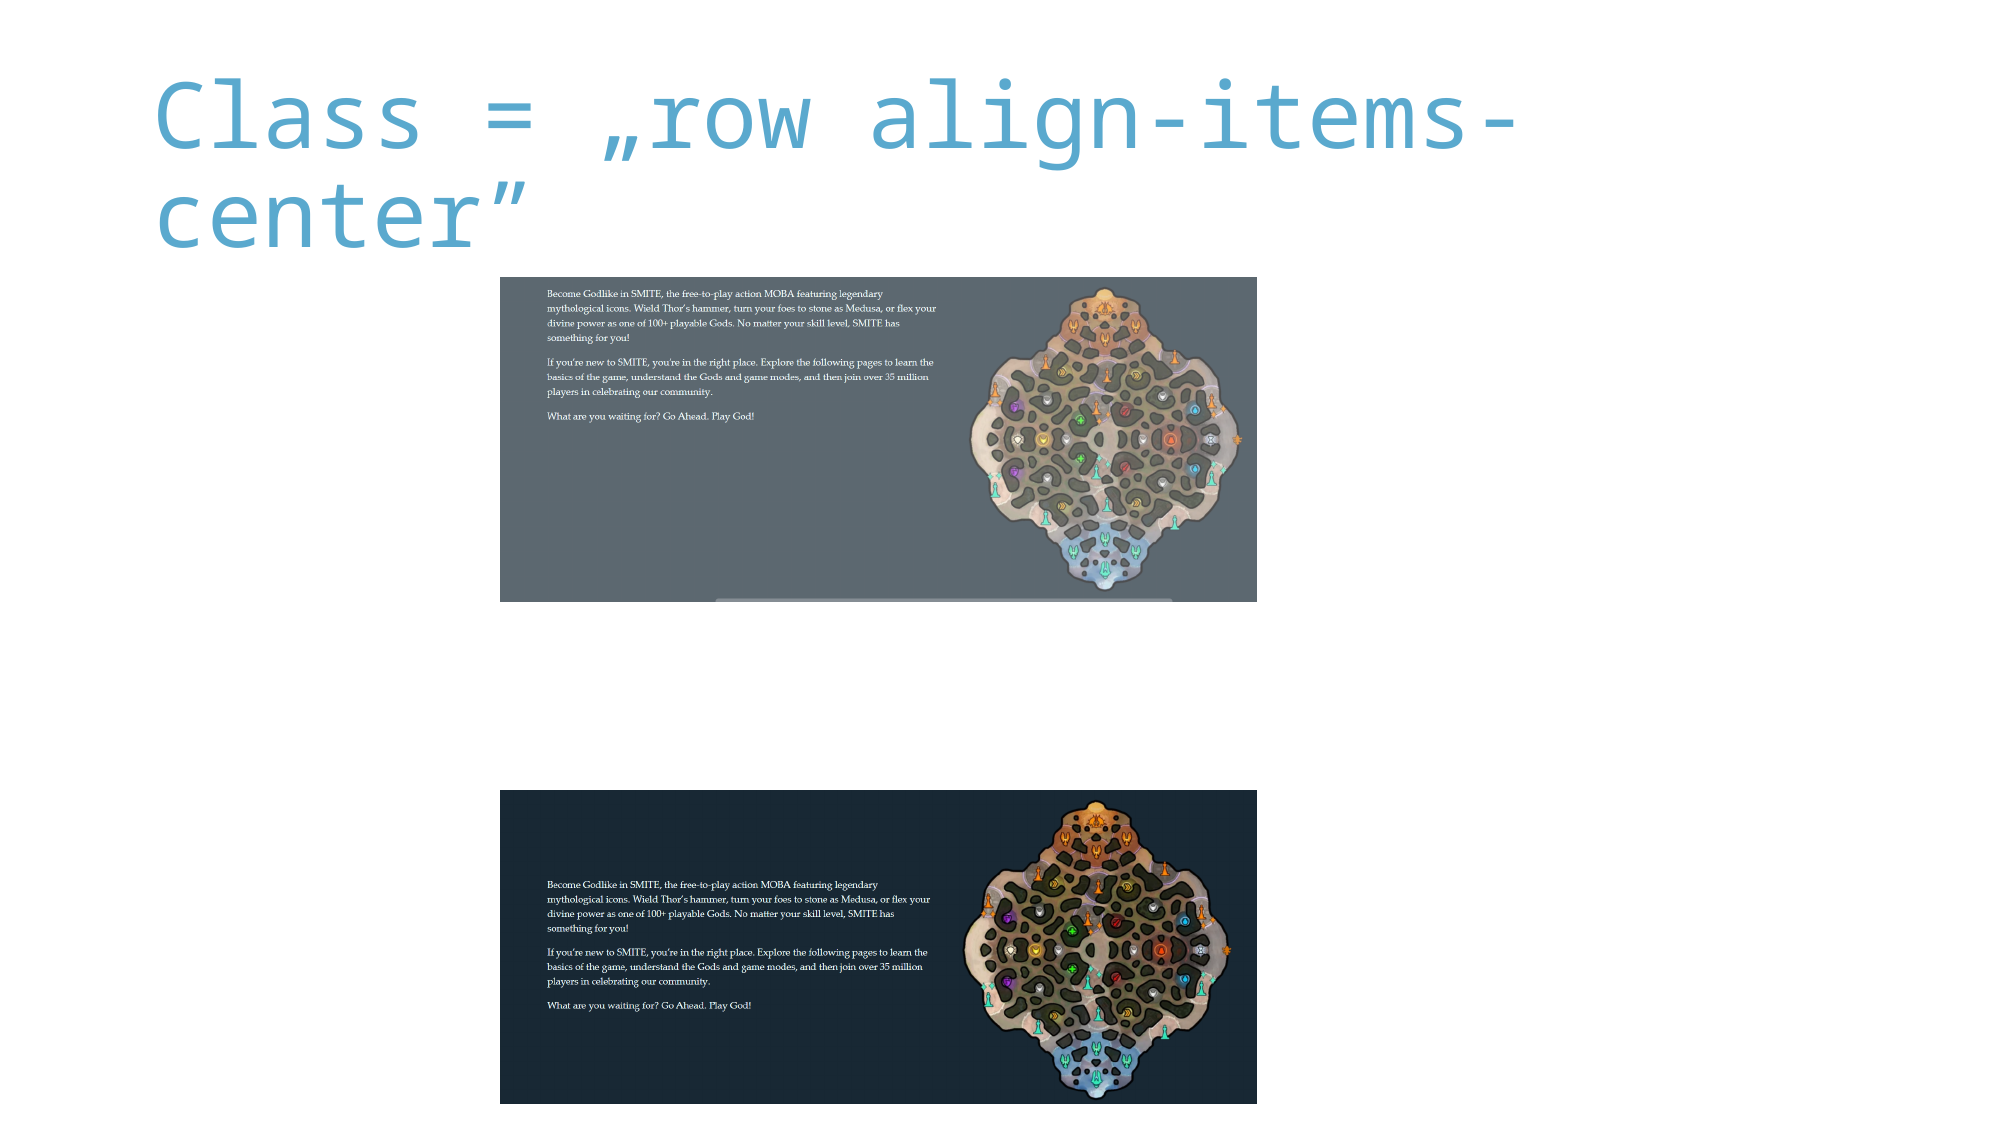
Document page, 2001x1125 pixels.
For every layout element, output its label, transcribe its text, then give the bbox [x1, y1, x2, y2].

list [500, 277, 1257, 602]
picture [500, 790, 1257, 1104]
title Class = „row align-items-center” [137, 59, 1863, 278]
